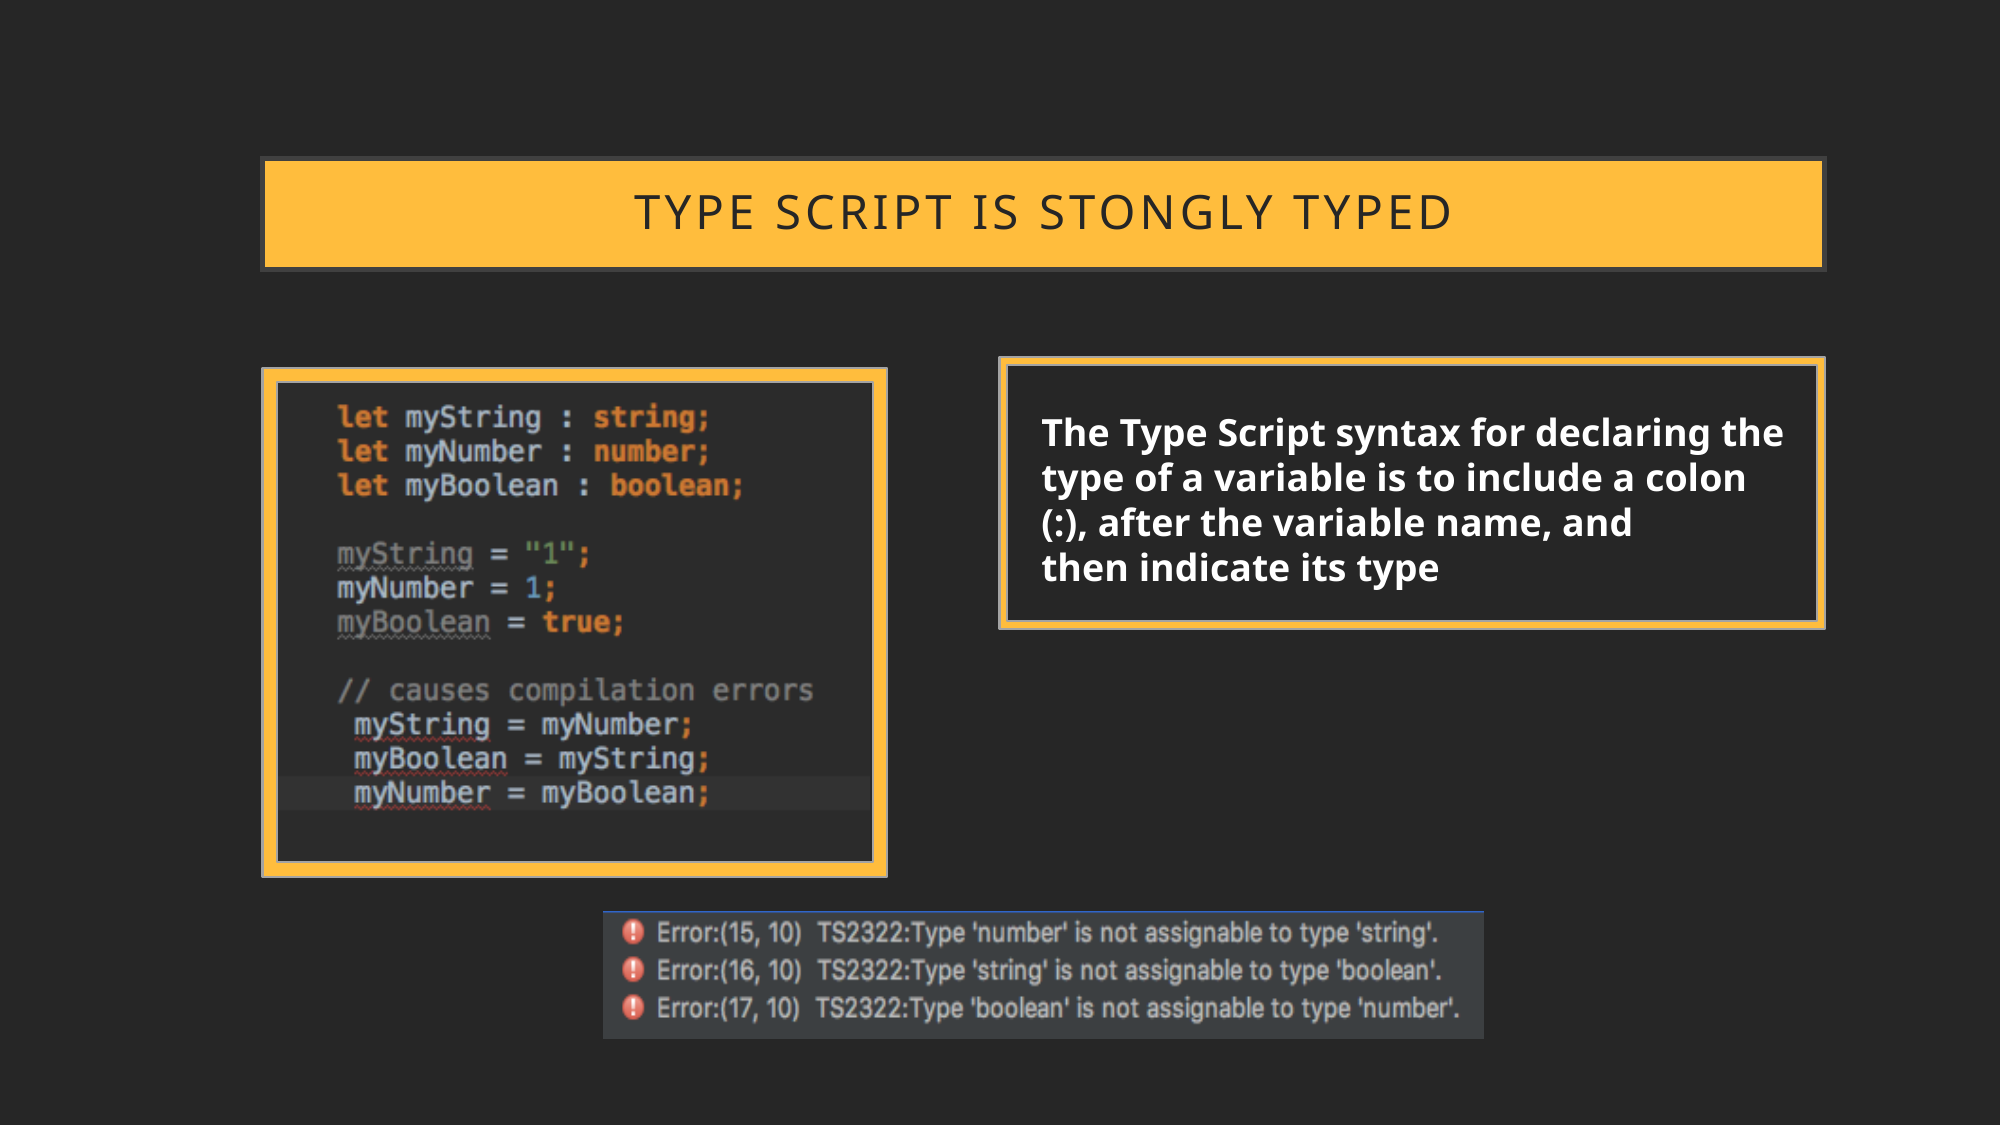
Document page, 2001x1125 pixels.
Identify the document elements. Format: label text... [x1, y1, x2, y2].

text_box [998, 356, 1826, 630]
text_box The Type Script syntax for declaring the type of a variable is to include a colon (:), after the variable name, and then indicate its type [1026, 401, 1802, 596]
text_box [261, 367, 888, 878]
picture [603, 911, 1484, 1039]
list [262, 367, 870, 877]
title Type SCRIPT IS STONGLY TYPED [260, 156, 1827, 272]
